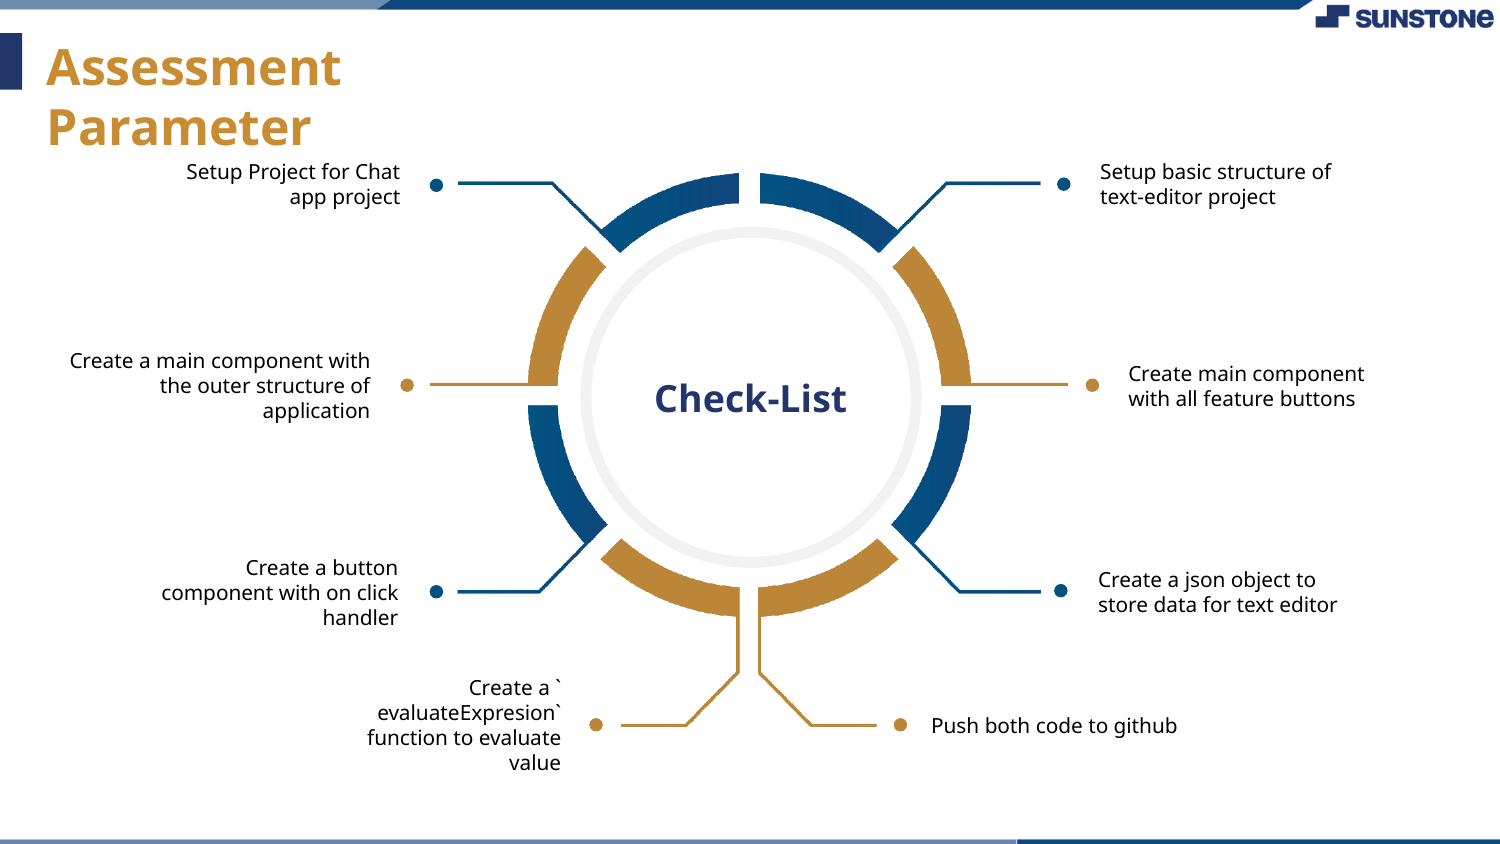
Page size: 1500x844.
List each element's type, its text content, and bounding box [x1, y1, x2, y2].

picture [0, 0, 1500, 844]
list Setup Project for Chat app project [134, 171, 416, 211]
list Create a ` evaluateExpresion` function to evaluate value [294, 698, 577, 752]
list Check-List [610, 371, 892, 424]
list Create a json object to store data for text editor [1083, 565, 1365, 619]
list Create a button component with on click handler [131, 565, 414, 619]
list Push both code to github [916, 698, 1198, 752]
list Create a main component with the outer structure of application [52, 359, 386, 412]
text_box Assessment Parameter [31, 20, 545, 171]
list Setup basic structure of text-editor project [1085, 157, 1367, 211]
list Create main component with all feature buttons [1113, 358, 1395, 412]
